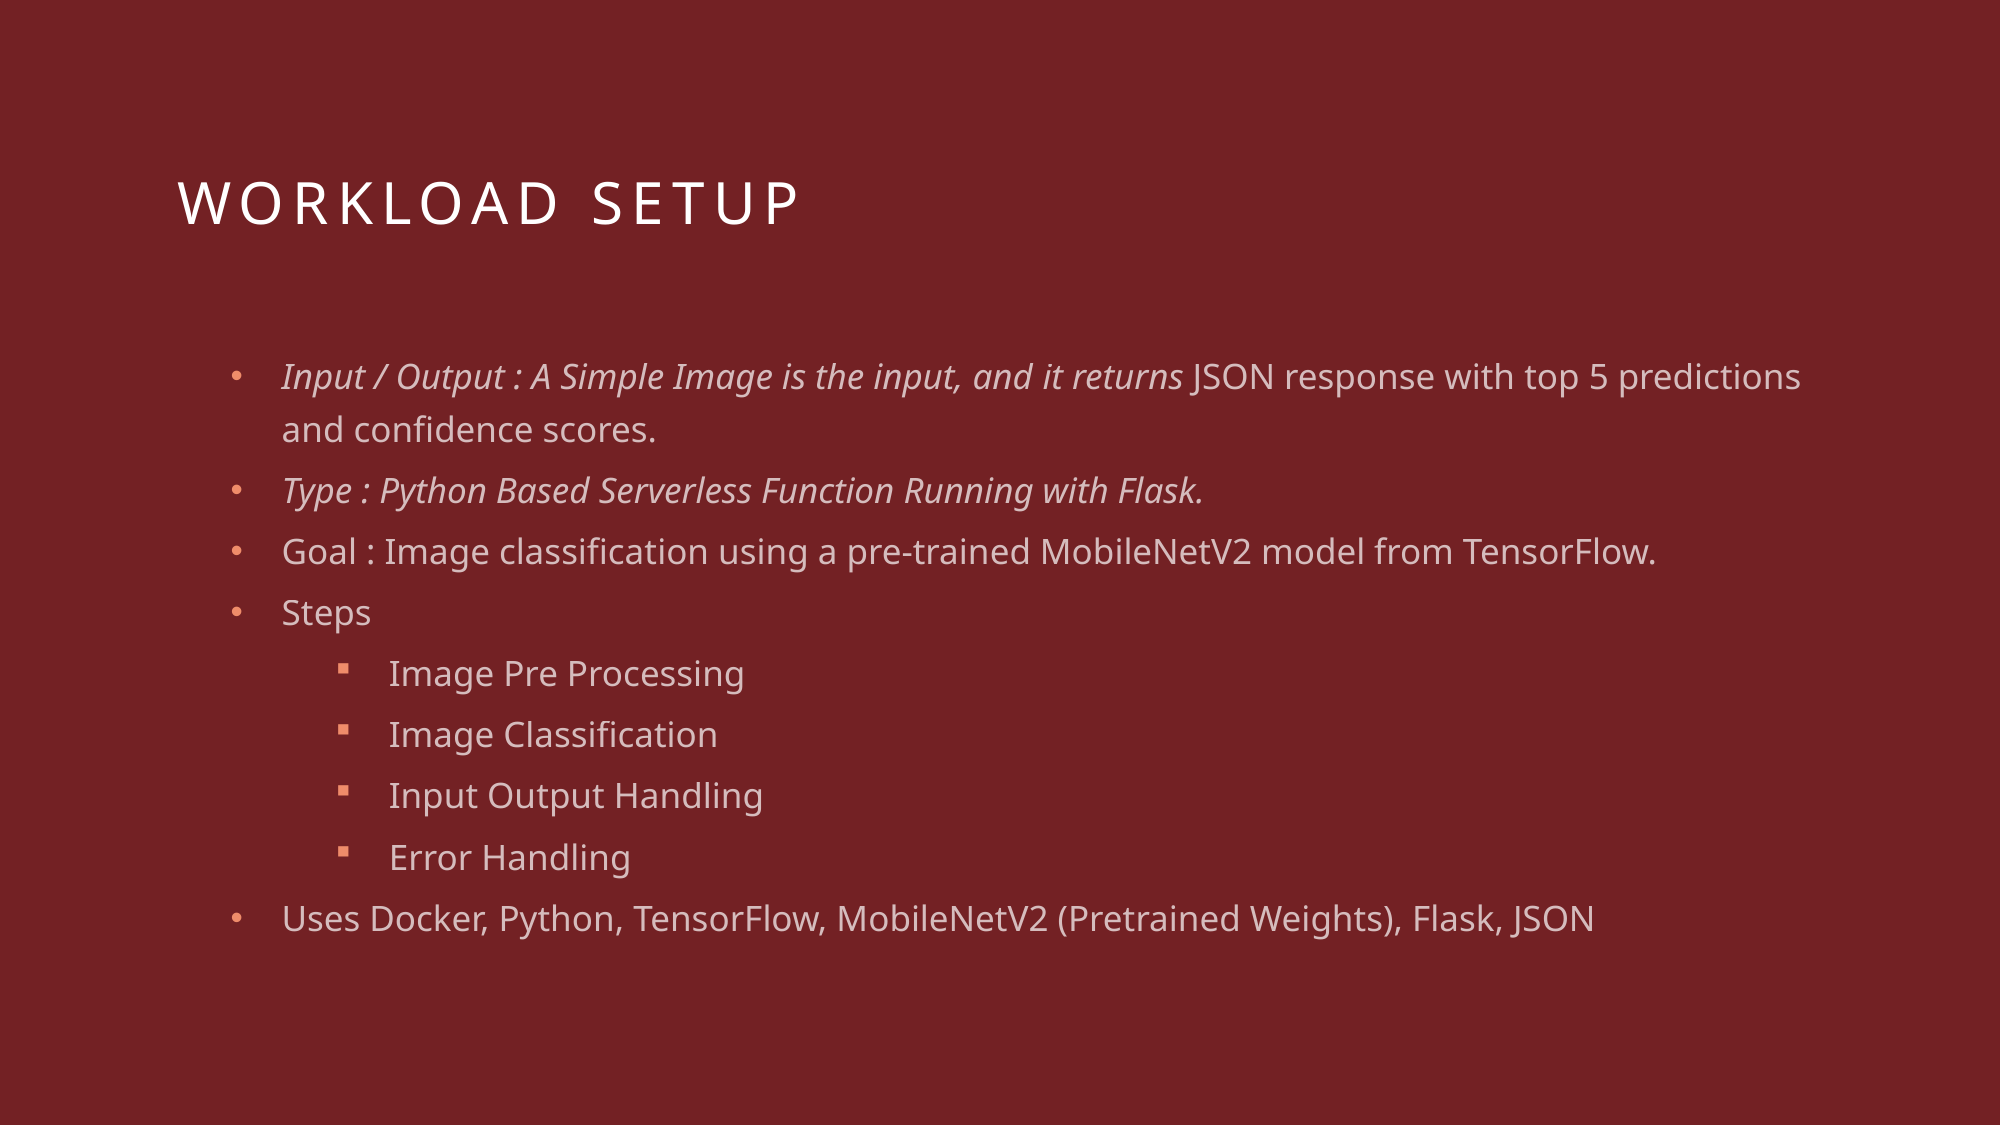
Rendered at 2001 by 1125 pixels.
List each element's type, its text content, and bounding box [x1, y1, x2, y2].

title Workload setup [177, 165, 1822, 274]
list Input / Output : A Simple Image is the input, and it returns JSON response with top 5 predictions and confidence scores. Type : Python Based Serverless Function Running with Flask. Goal : Image classification using a pre-trained MobileNetV2 model from TensorFlow. Steps Image Pre Processing Image Classification Input Output Handling Error Handling Uses Docker, Python, TensorFlow, MobileNetV2 (Pretrained Weights), Flask, JSON [177, 293, 1822, 947]
